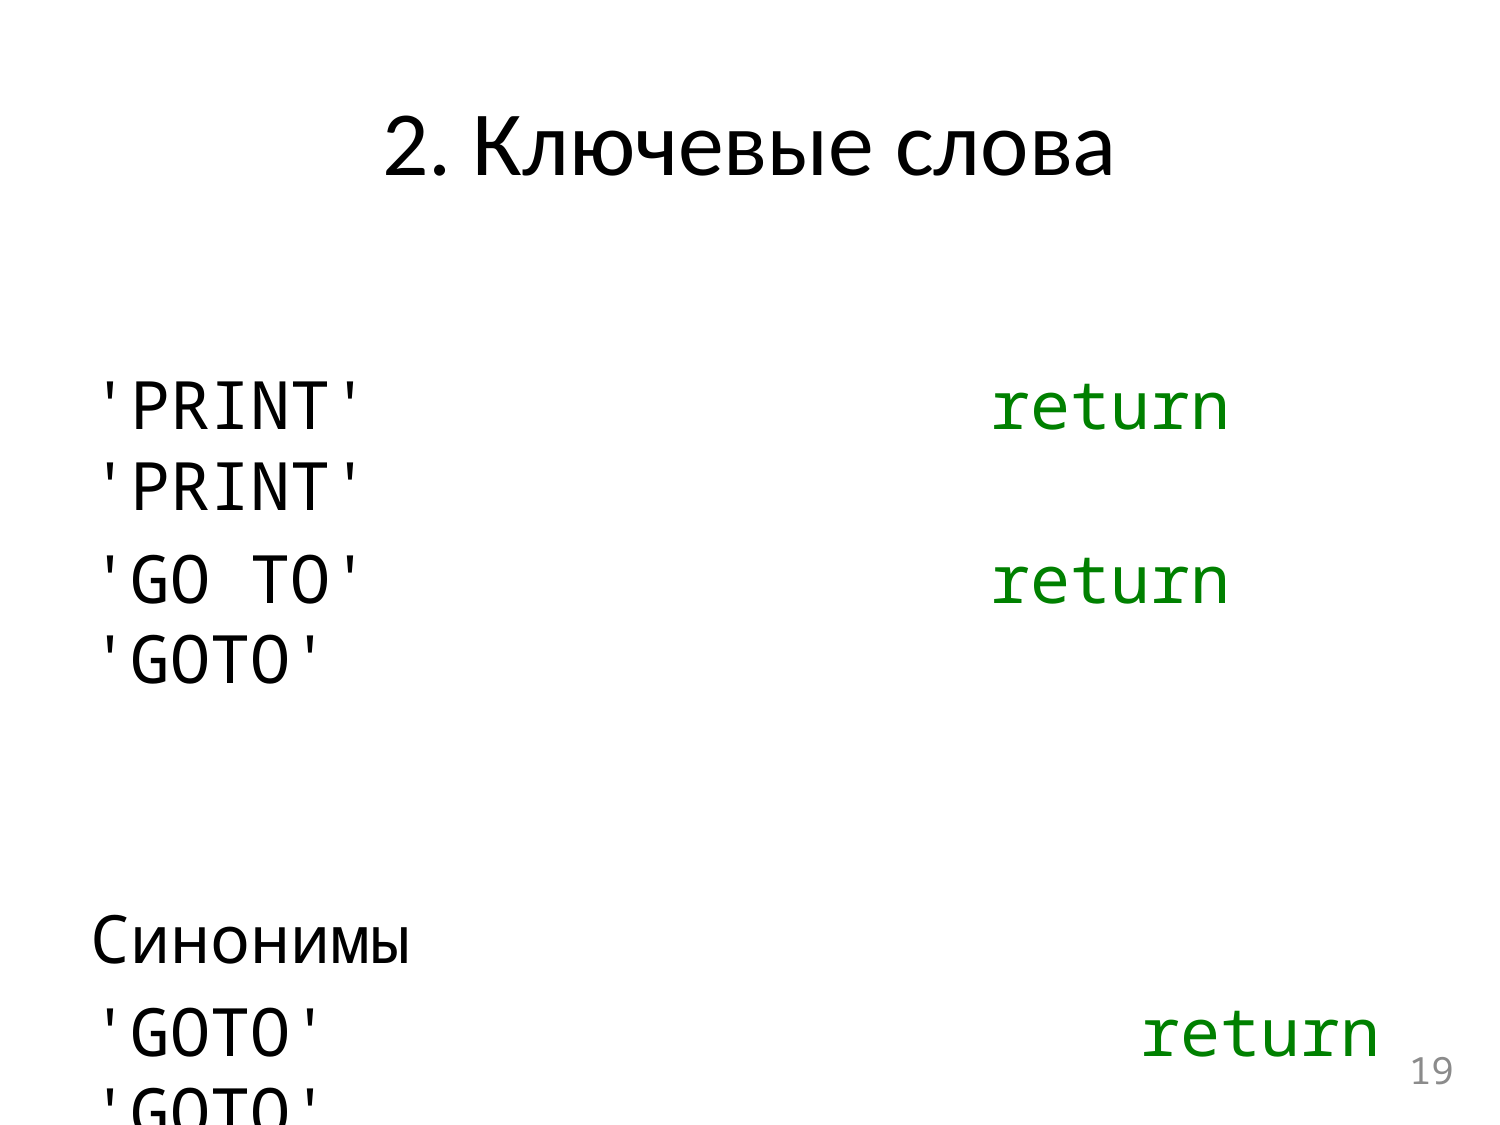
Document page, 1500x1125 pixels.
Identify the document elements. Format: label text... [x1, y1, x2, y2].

slide_number 19 [1118, 1042, 1469, 1103]
list 'PRINT' return 'PRINT' 'GO TO' return 'GOTO' Синонимы 'GOTO' return 'GOTO' [75, 262, 1425, 1005]
title 2. Ключевые слова [75, 45, 1425, 233]
